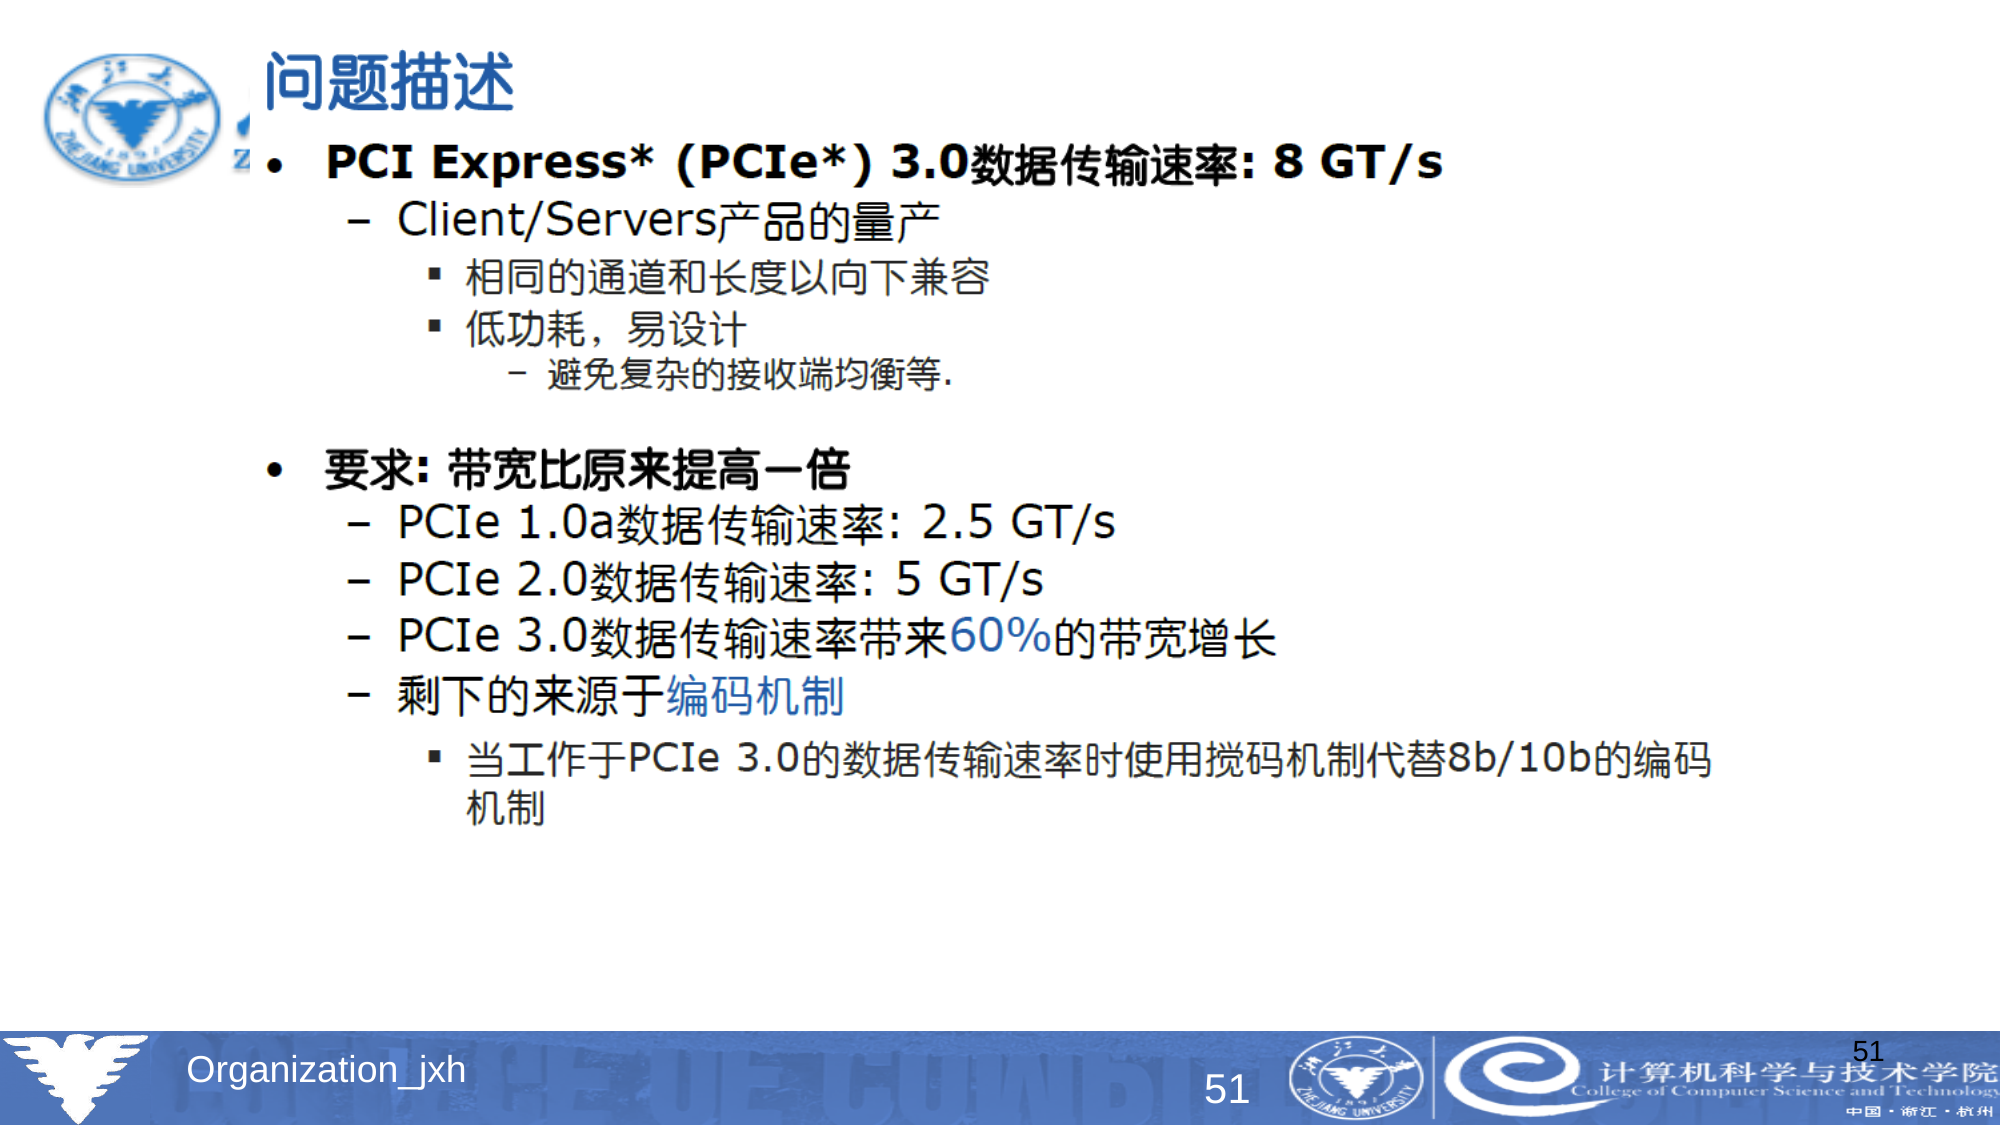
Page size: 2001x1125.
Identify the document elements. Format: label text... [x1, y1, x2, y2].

slide_number 51 [1433, 1024, 1901, 1103]
picture [31, 37, 1721, 838]
picture [0, 1031, 2000, 1125]
